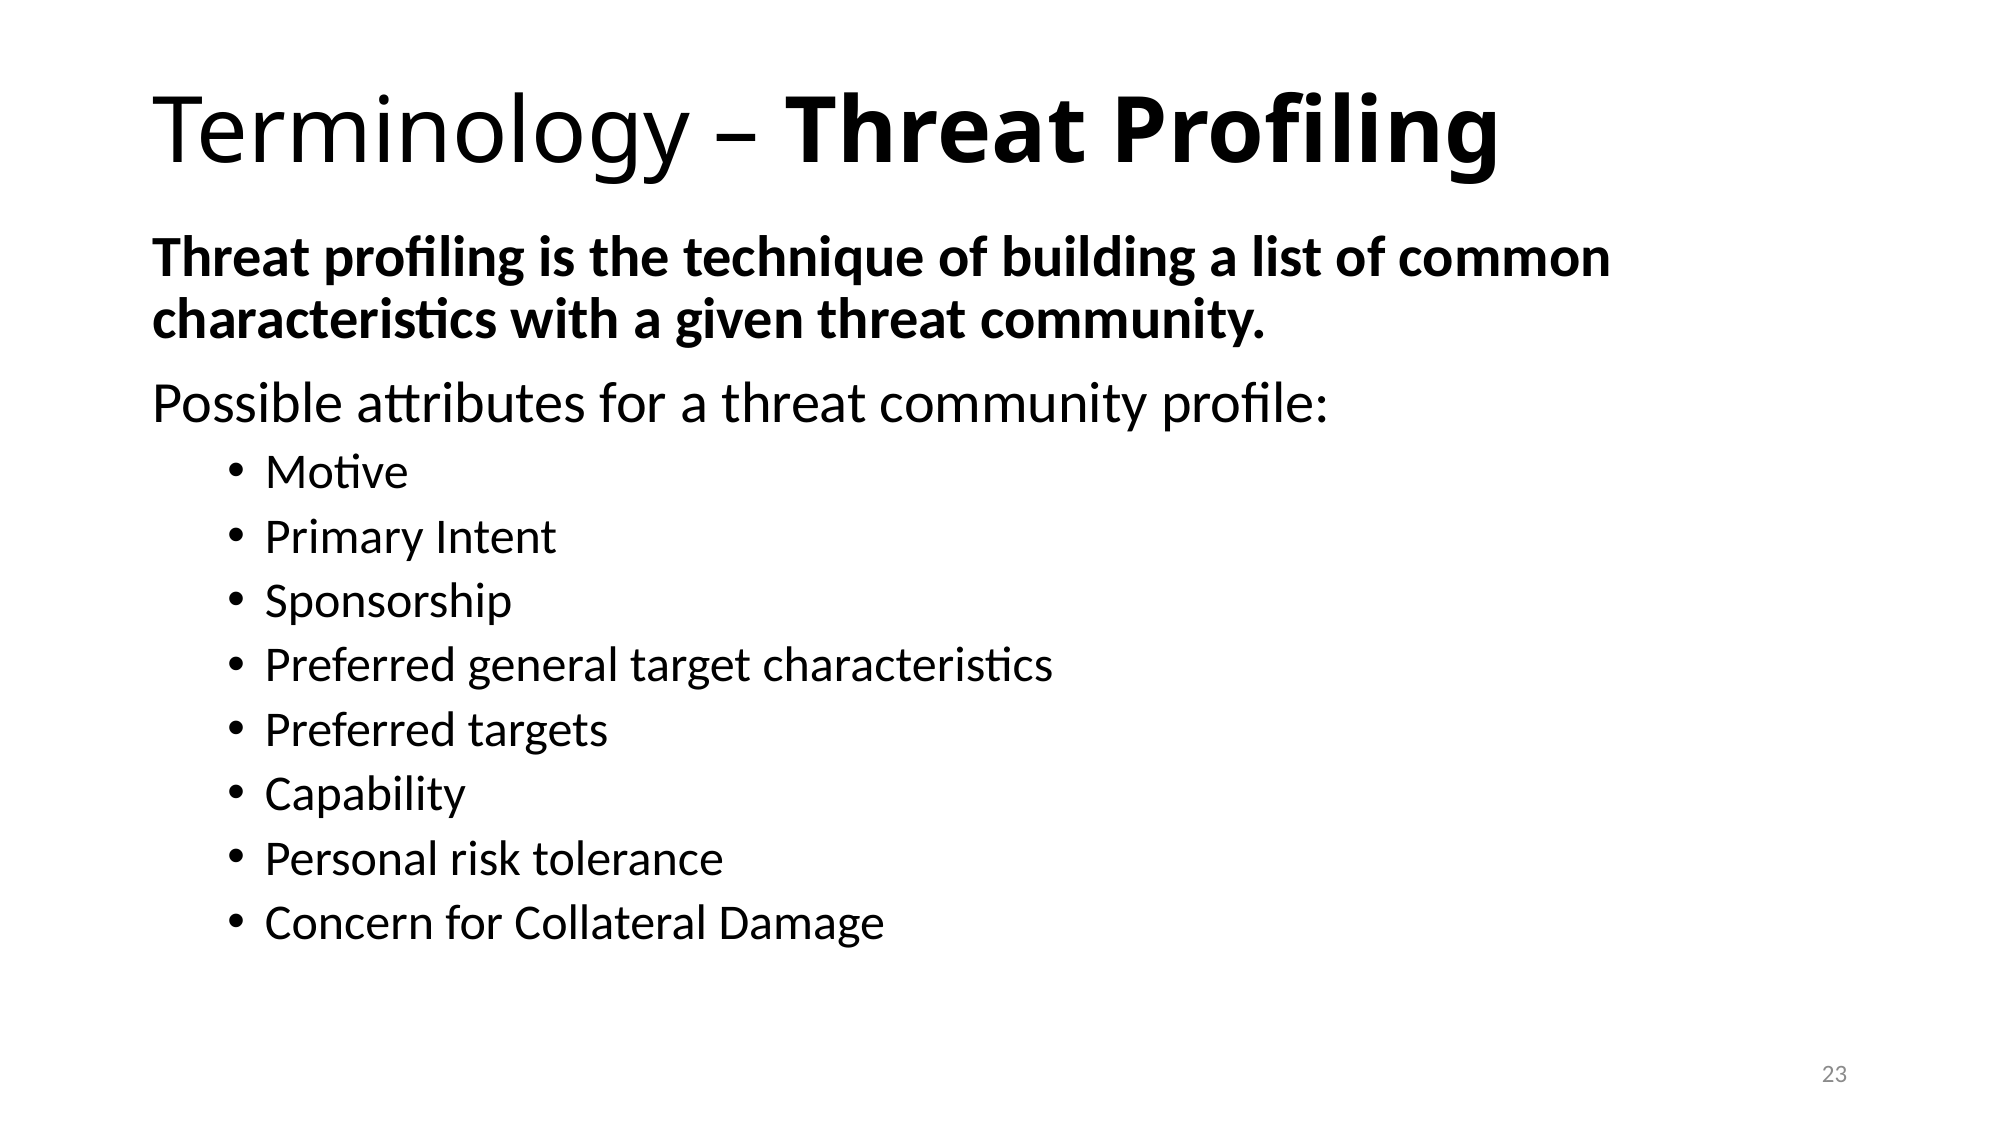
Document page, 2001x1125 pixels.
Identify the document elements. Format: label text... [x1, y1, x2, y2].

slide_number 23 [1412, 1042, 1863, 1103]
title Terminology – Threat Profiling [137, 59, 1863, 207]
list Threat profiling is the technique of building a list of common characteristics with a given threat community. Possible attributes for a threat community profile: Motive Primary Intent Sponsorship Preferred general target characteristics Preferred targets Capability Personal risk tolerance Concern for Collateral Damage [137, 218, 1863, 1014]
